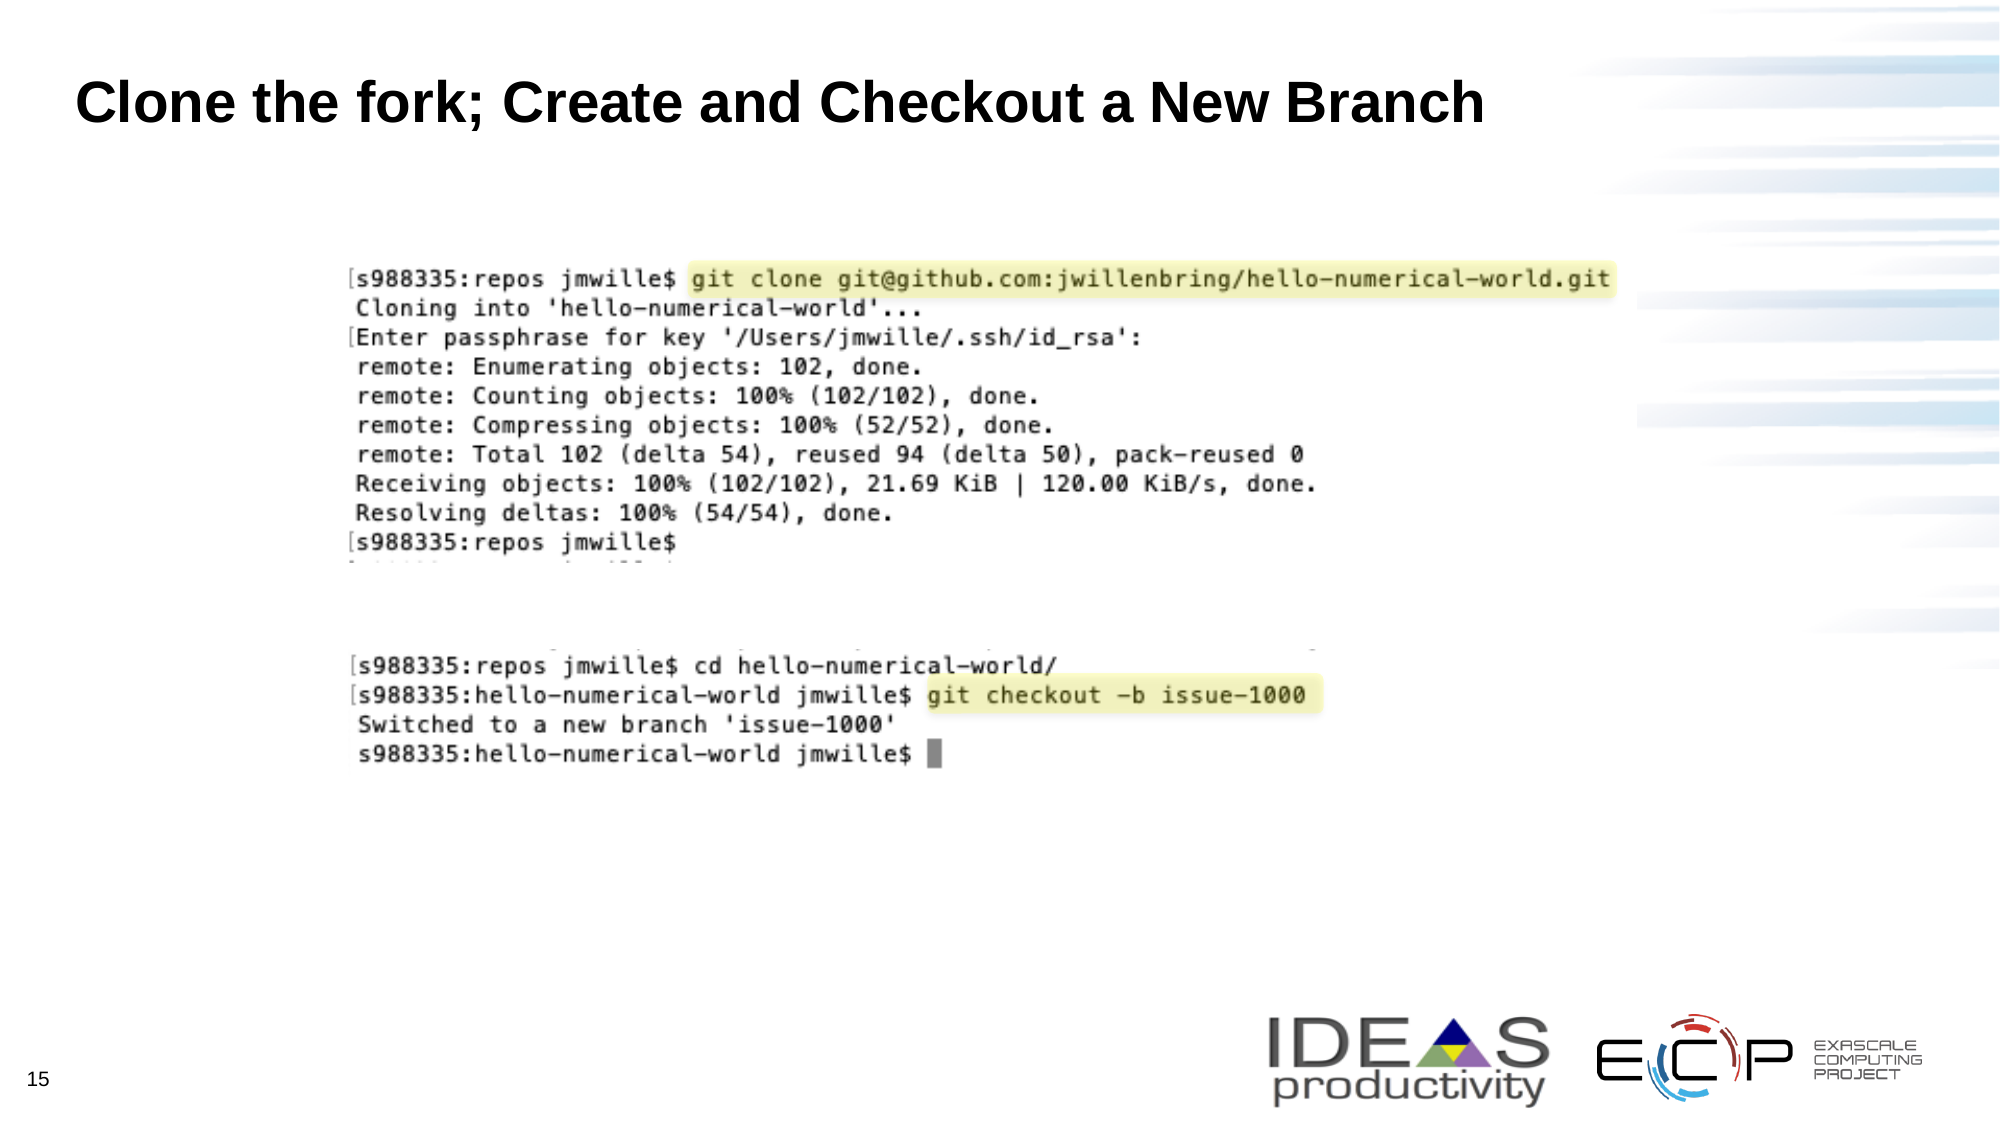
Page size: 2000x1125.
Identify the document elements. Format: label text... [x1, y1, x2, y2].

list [348, 260, 1637, 563]
picture [1257, 1009, 1560, 1115]
picture [1597, 1014, 1922, 1102]
picture [1531, 0, 2000, 669]
title Clone the fork; Create and Checkout a New Branch [59, 67, 1926, 218]
picture [348, 648, 1324, 777]
